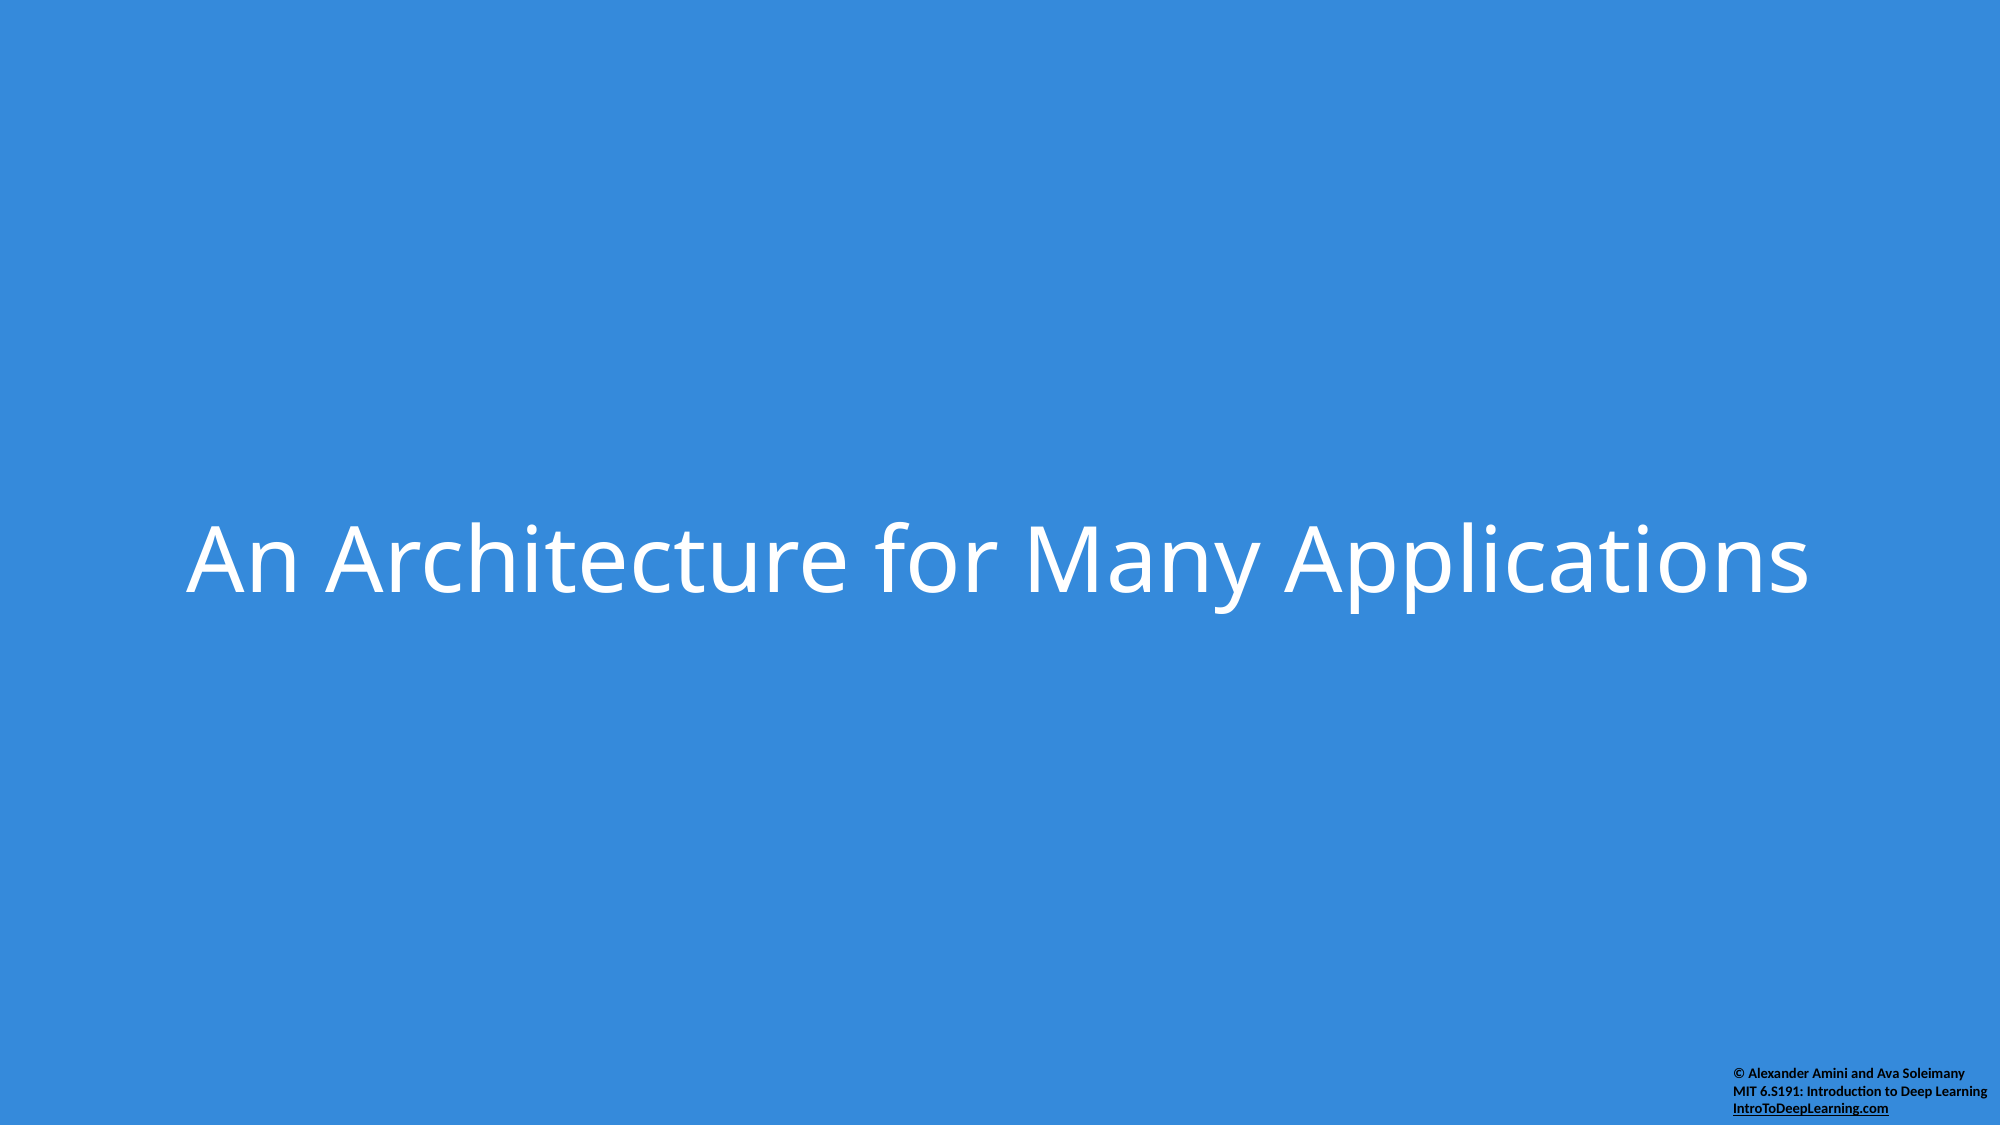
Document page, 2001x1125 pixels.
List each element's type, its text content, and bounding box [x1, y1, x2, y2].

title An Architecture for Many Applications [137, 453, 1863, 672]
